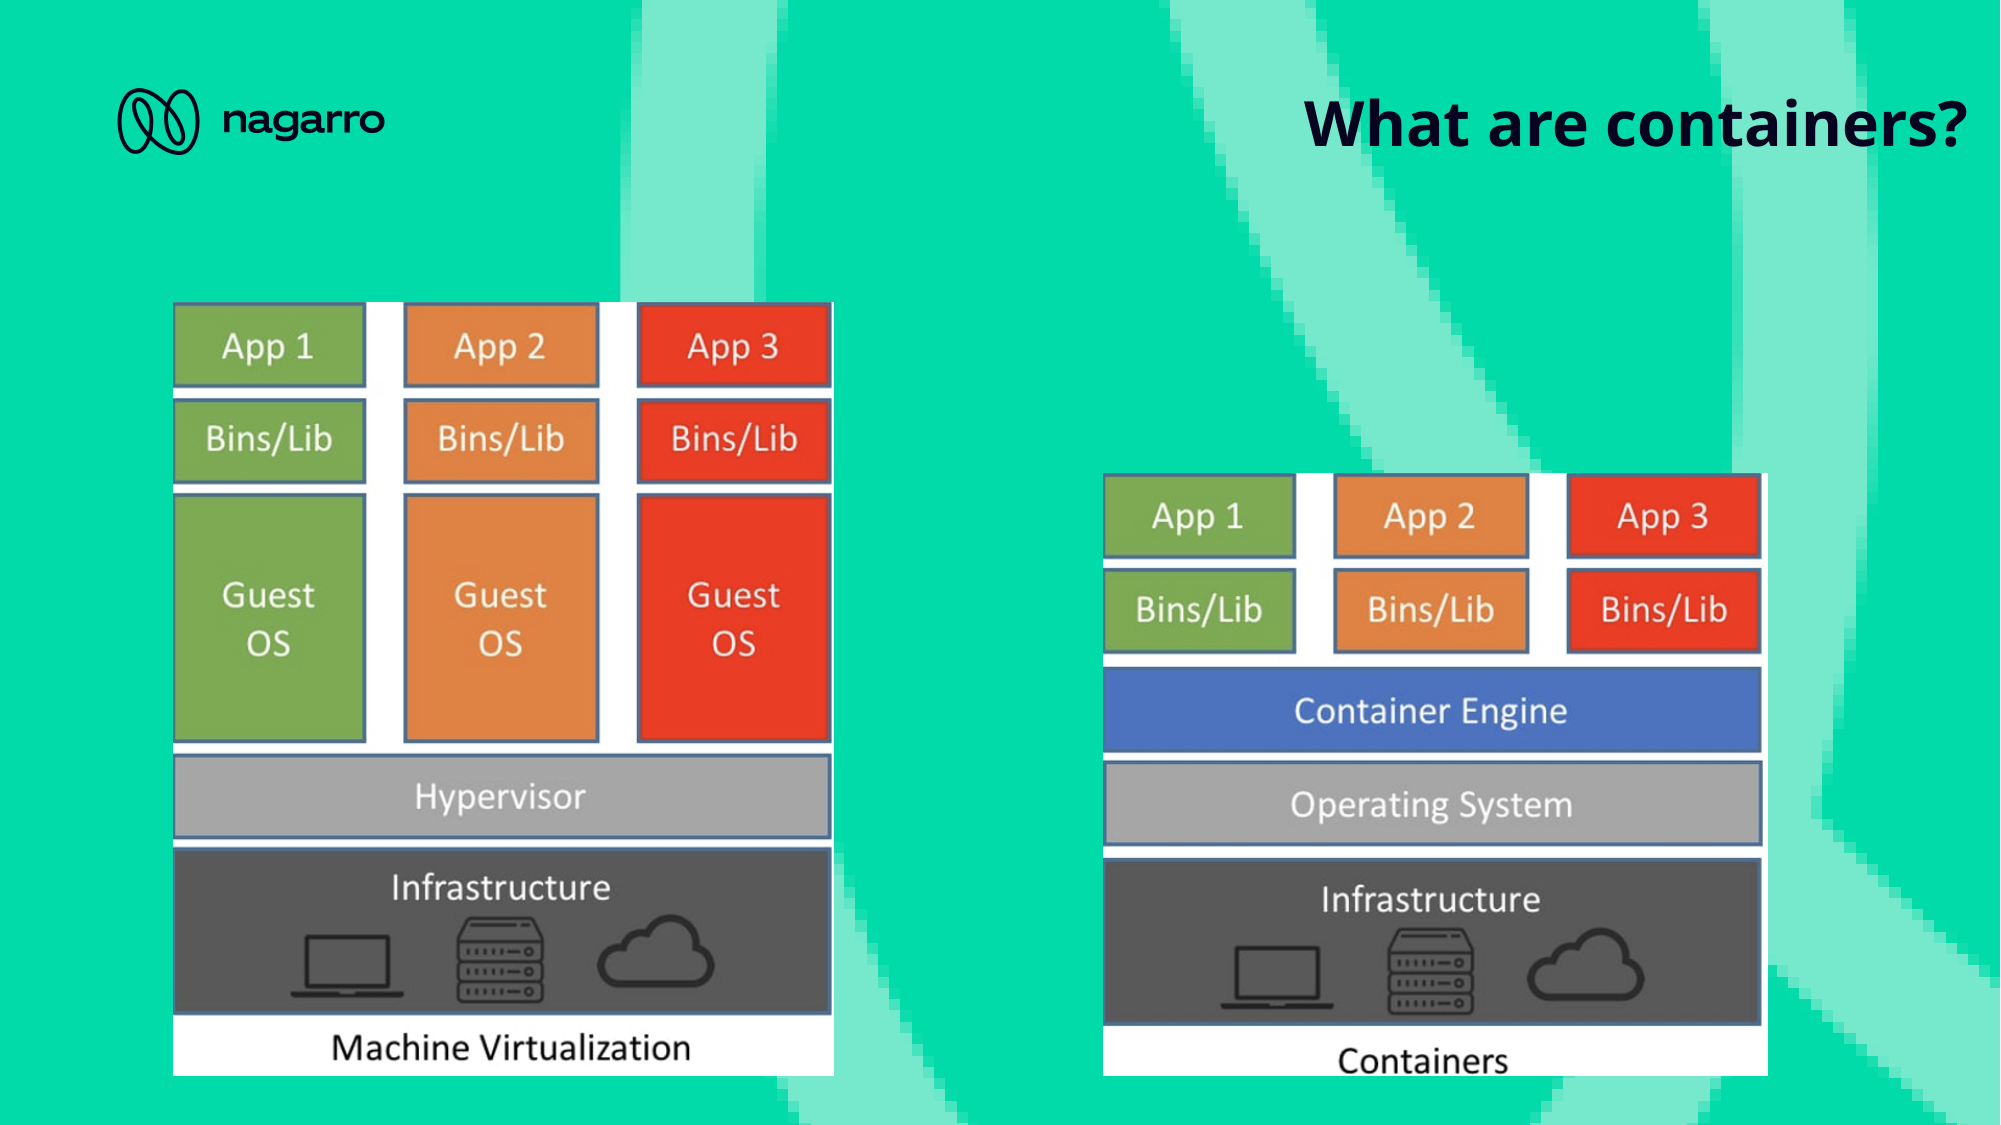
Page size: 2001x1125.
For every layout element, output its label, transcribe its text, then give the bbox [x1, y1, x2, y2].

picture [88, 0, 414, 244]
picture [1103, 473, 1768, 1076]
picture [173, 302, 835, 1076]
title What are containers? [1289, 86, 2000, 166]
